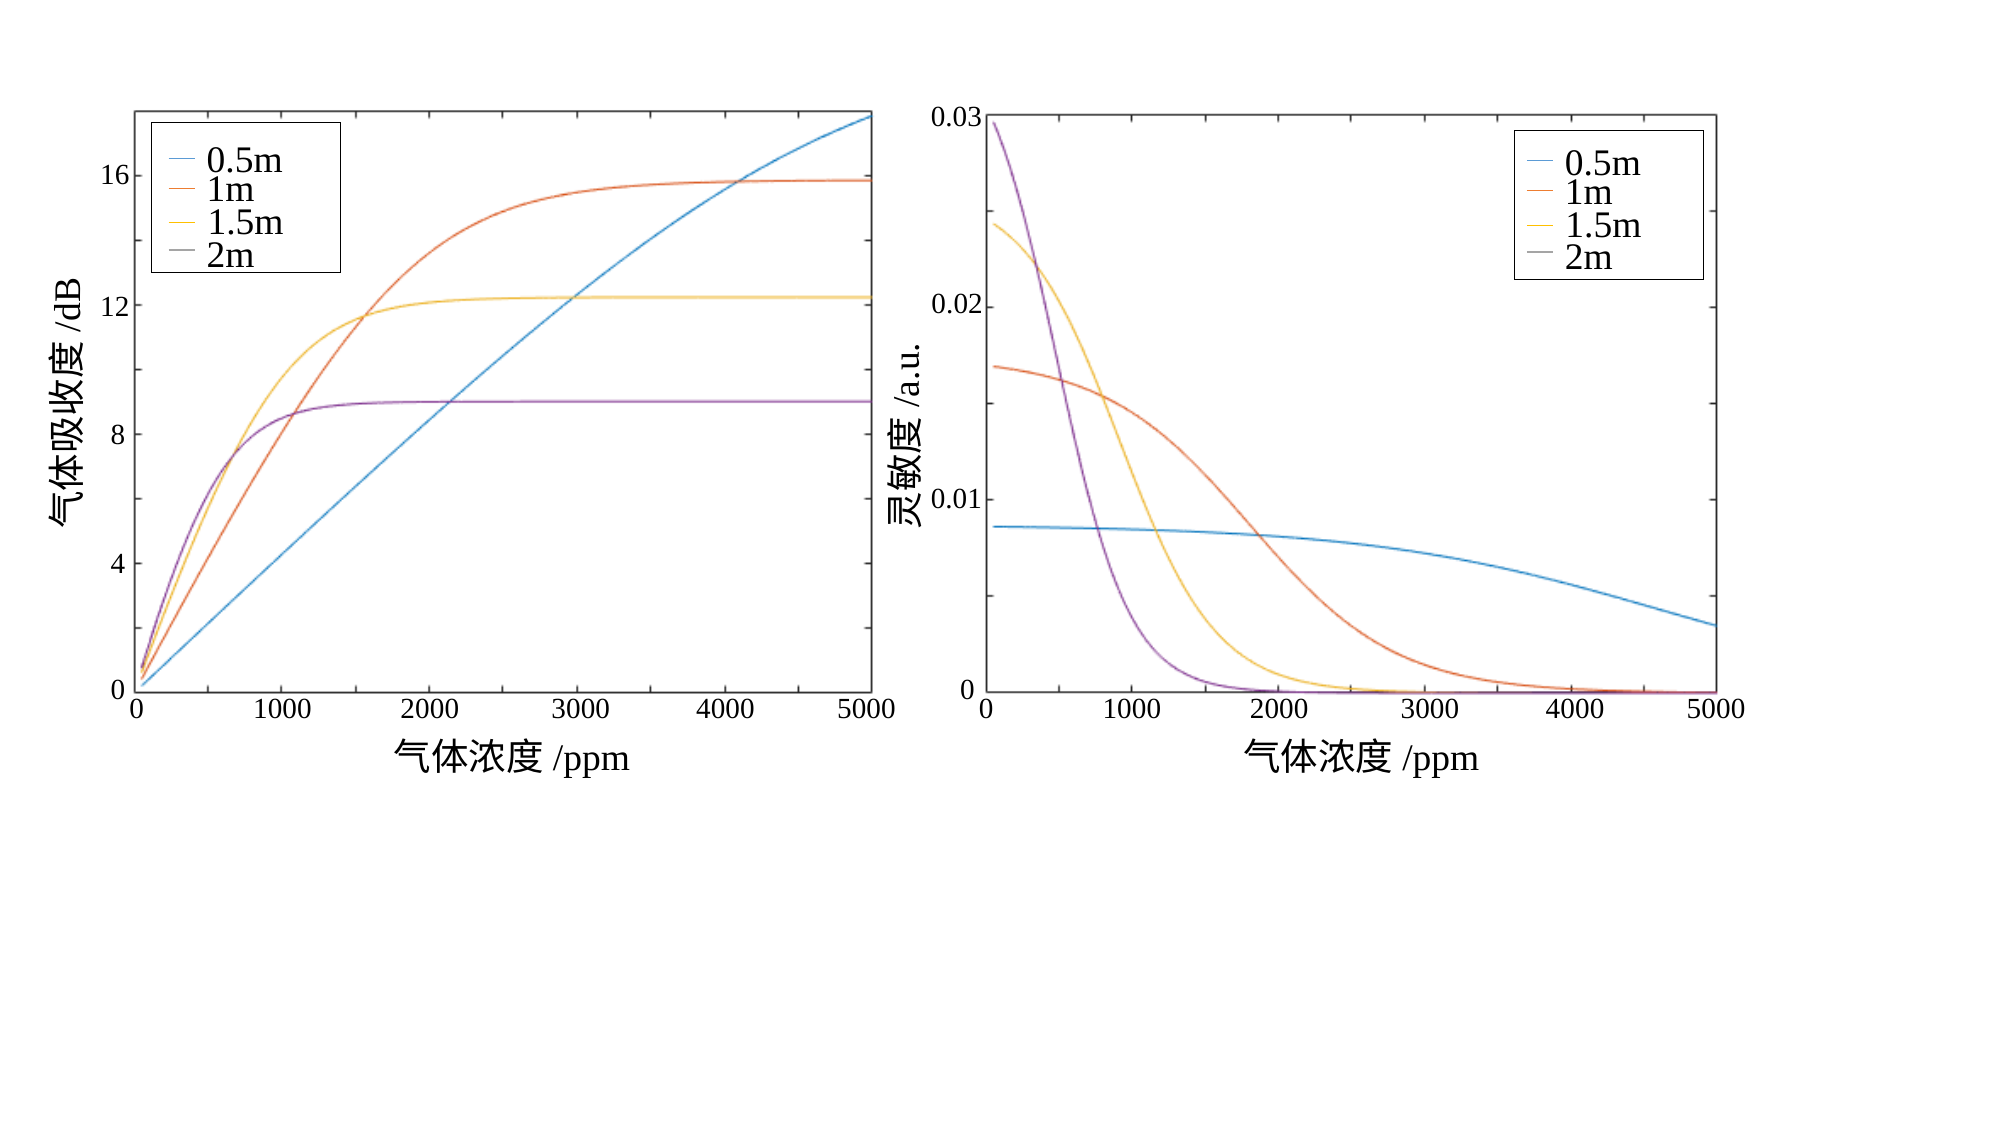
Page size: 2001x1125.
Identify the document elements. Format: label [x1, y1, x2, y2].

text_box [922, 62, 1829, 787]
text_box [35, 58, 922, 787]
